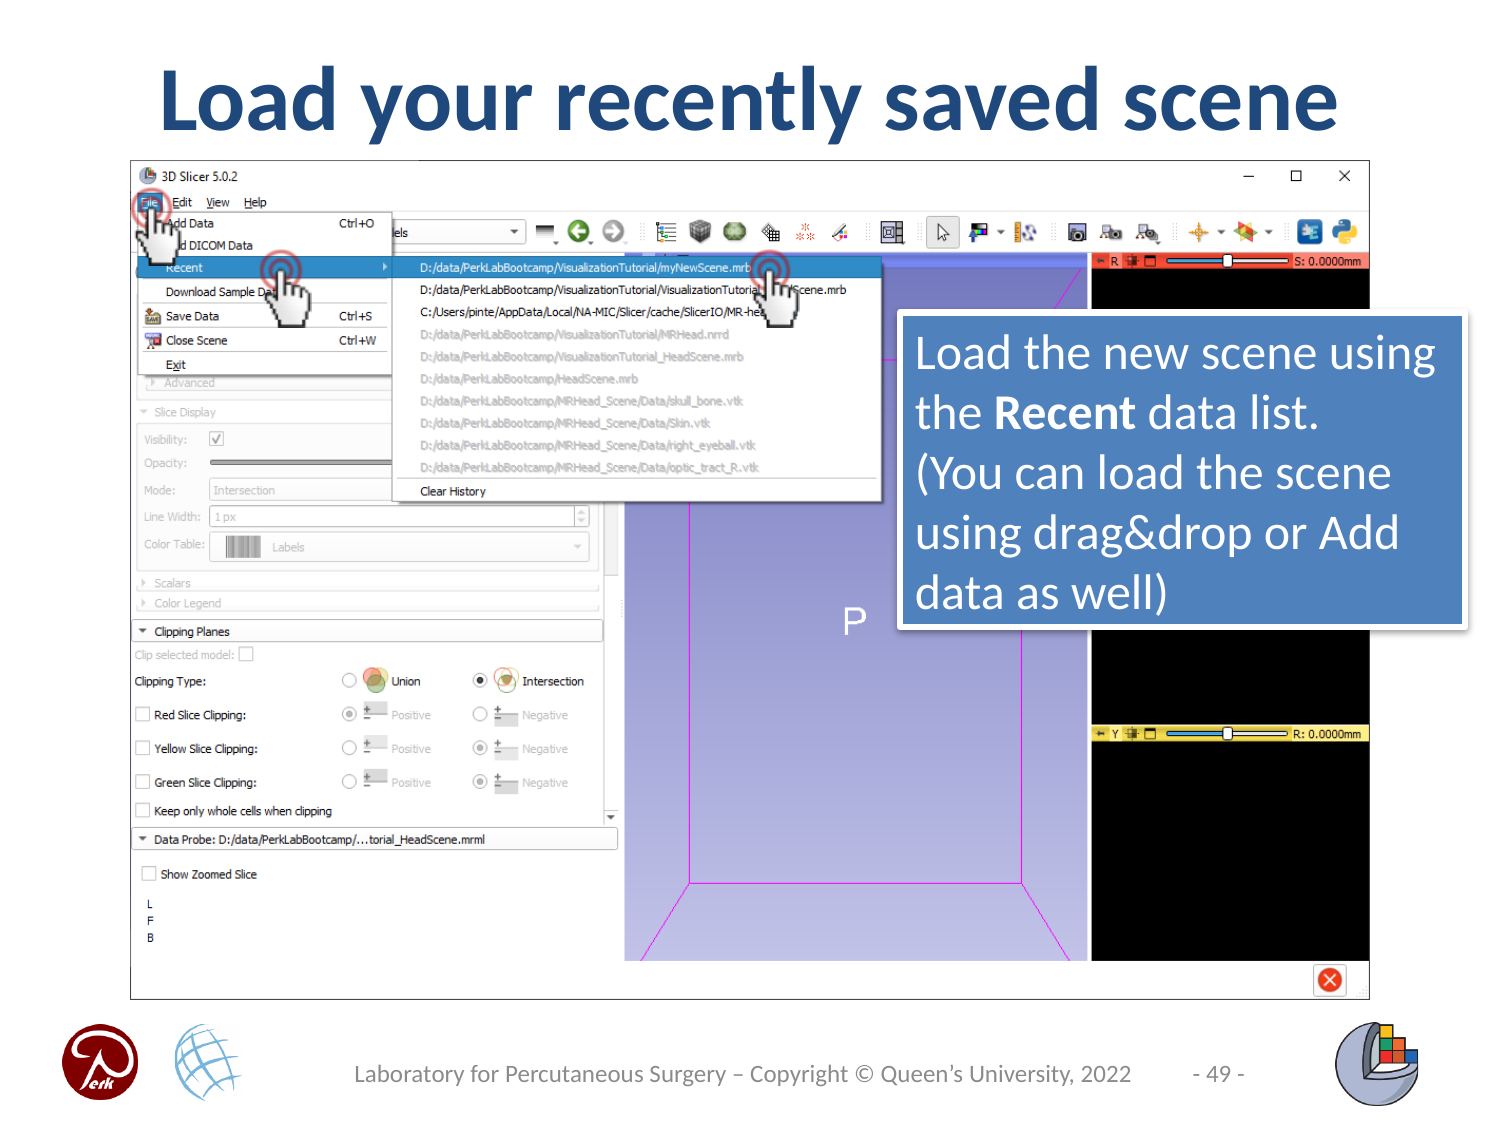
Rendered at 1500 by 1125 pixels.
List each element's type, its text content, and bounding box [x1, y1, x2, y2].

picture [174, 1024, 245, 1101]
picture [62, 1024, 138, 1100]
footer Laboratory for Percutaneous Surgery – Copyright © Queen’s University, 2022 [312, 1042, 1175, 1103]
picture [129, 160, 1370, 1001]
title Load your recently saved scene [74, 0, 1426, 188]
picture [1335, 1022, 1419, 1106]
slide_number - 49 - [1175, 1042, 1263, 1103]
text_box Load the new scene using the Recent data list. (You can load the scene using drag&drop or Add data as well) [1376, 309, 1468, 630]
